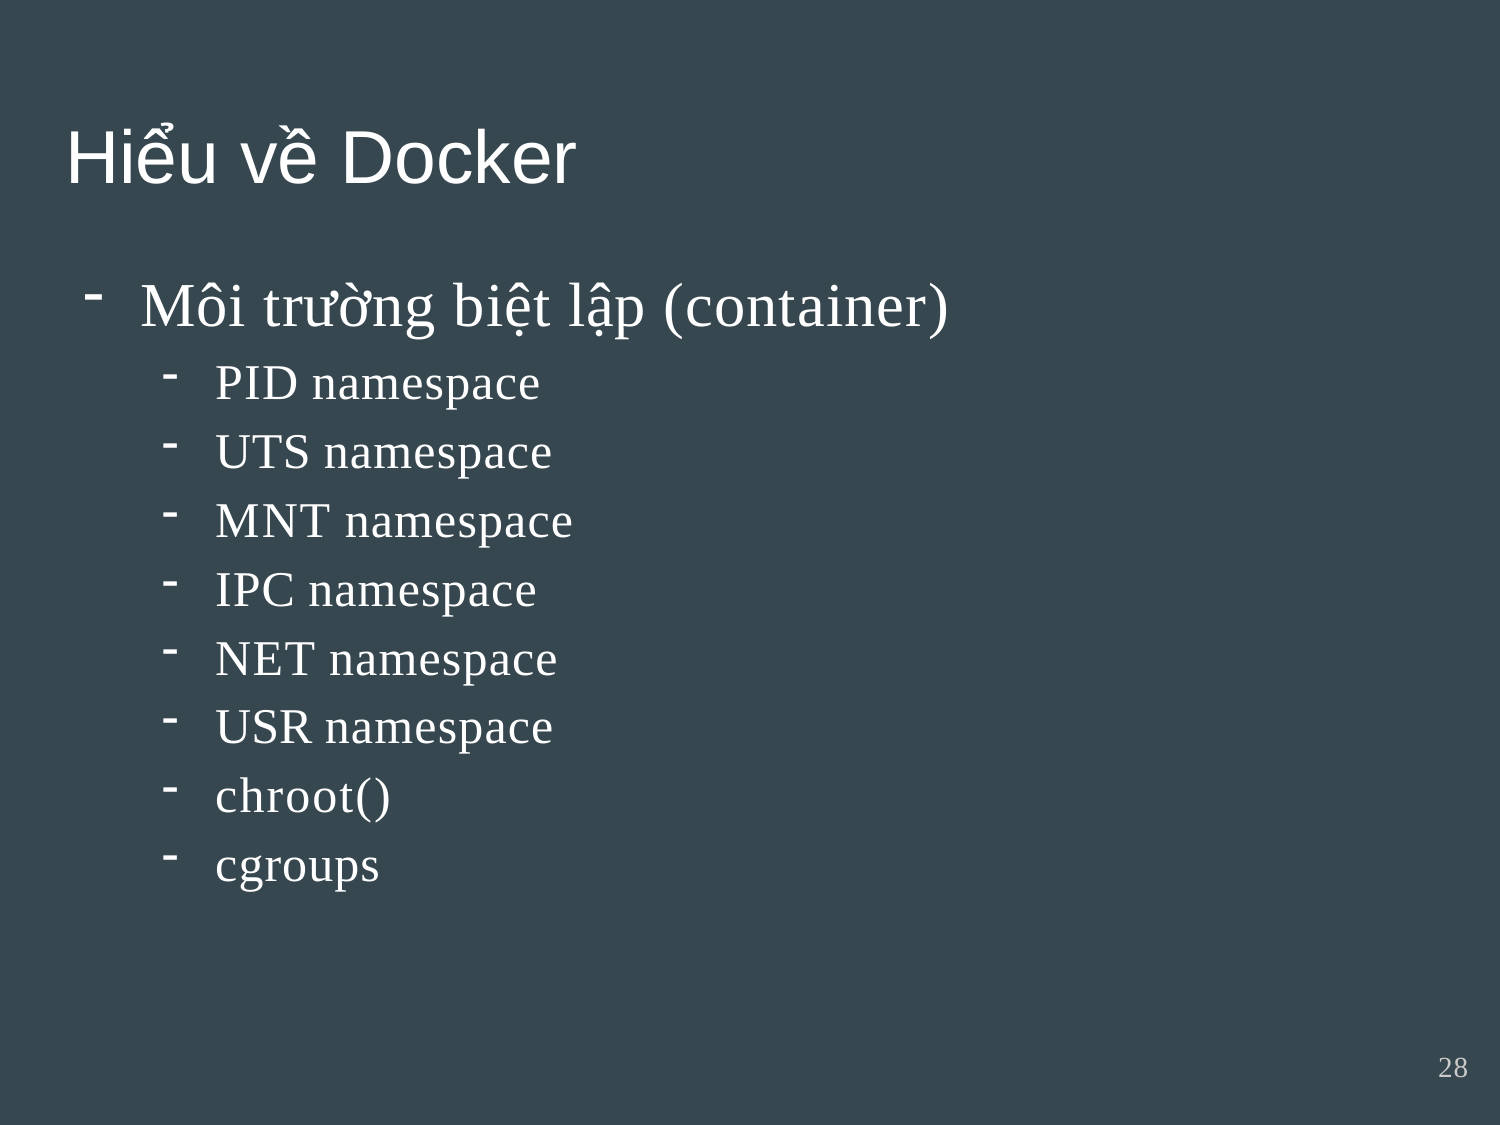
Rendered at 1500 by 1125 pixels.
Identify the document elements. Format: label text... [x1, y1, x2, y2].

text_box Hiểu về Docker [63, 106, 669, 199]
slide_number 28 [1434, 1047, 1473, 1125]
text_box Môi trường biệt lập (container) PID namespace UTS namespace MNT namespace IPC namespace NET namespace USR namespace chroot() cgroups [80, 247, 1067, 892]
